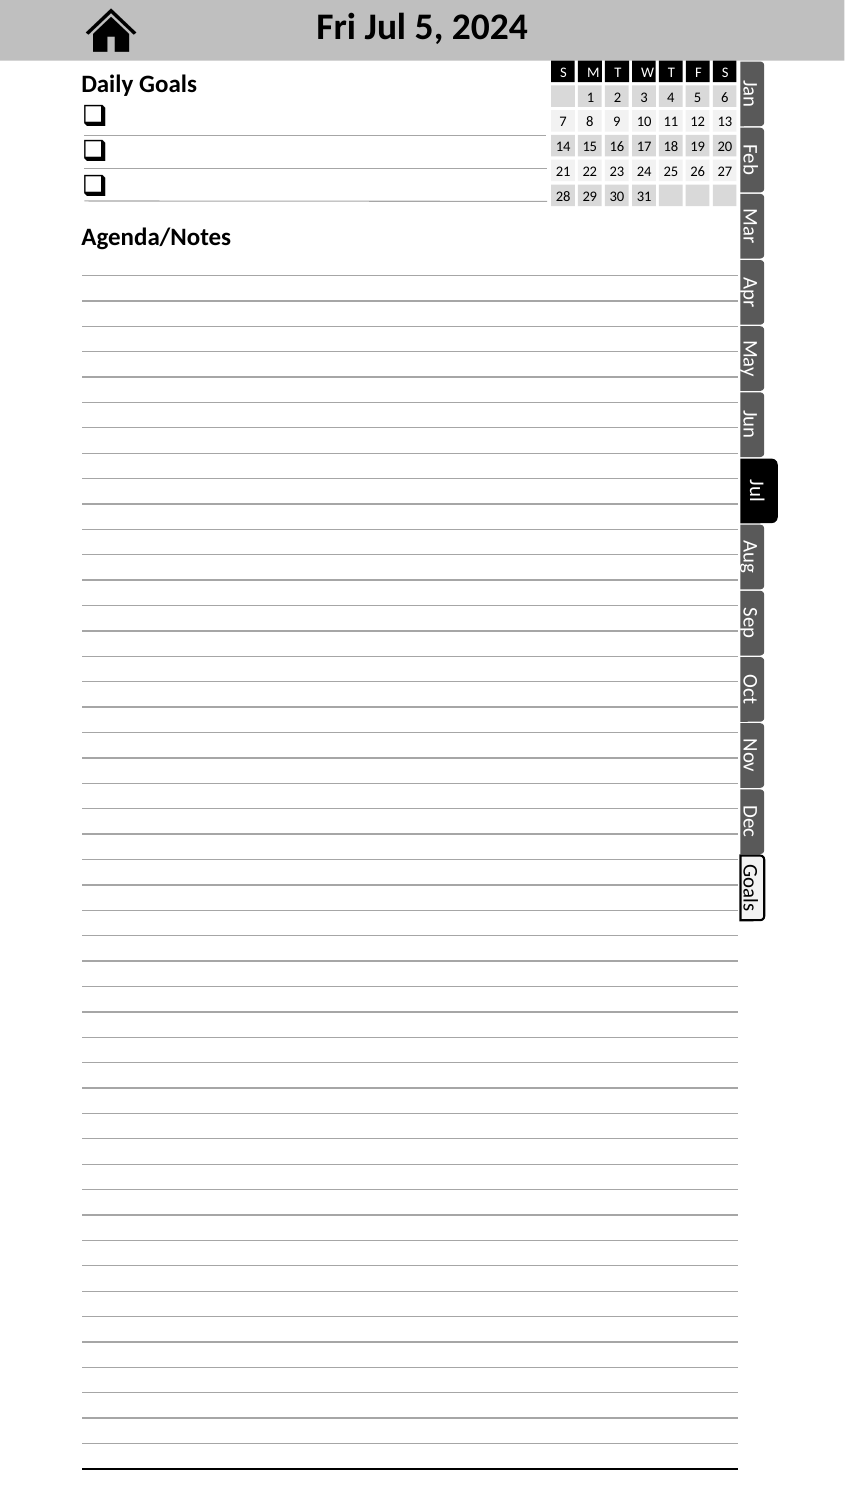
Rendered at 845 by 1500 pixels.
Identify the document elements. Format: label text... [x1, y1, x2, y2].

list Fri Jul 5, 2024 [190, 0, 655, 61]
picture [82, 1, 140, 59]
